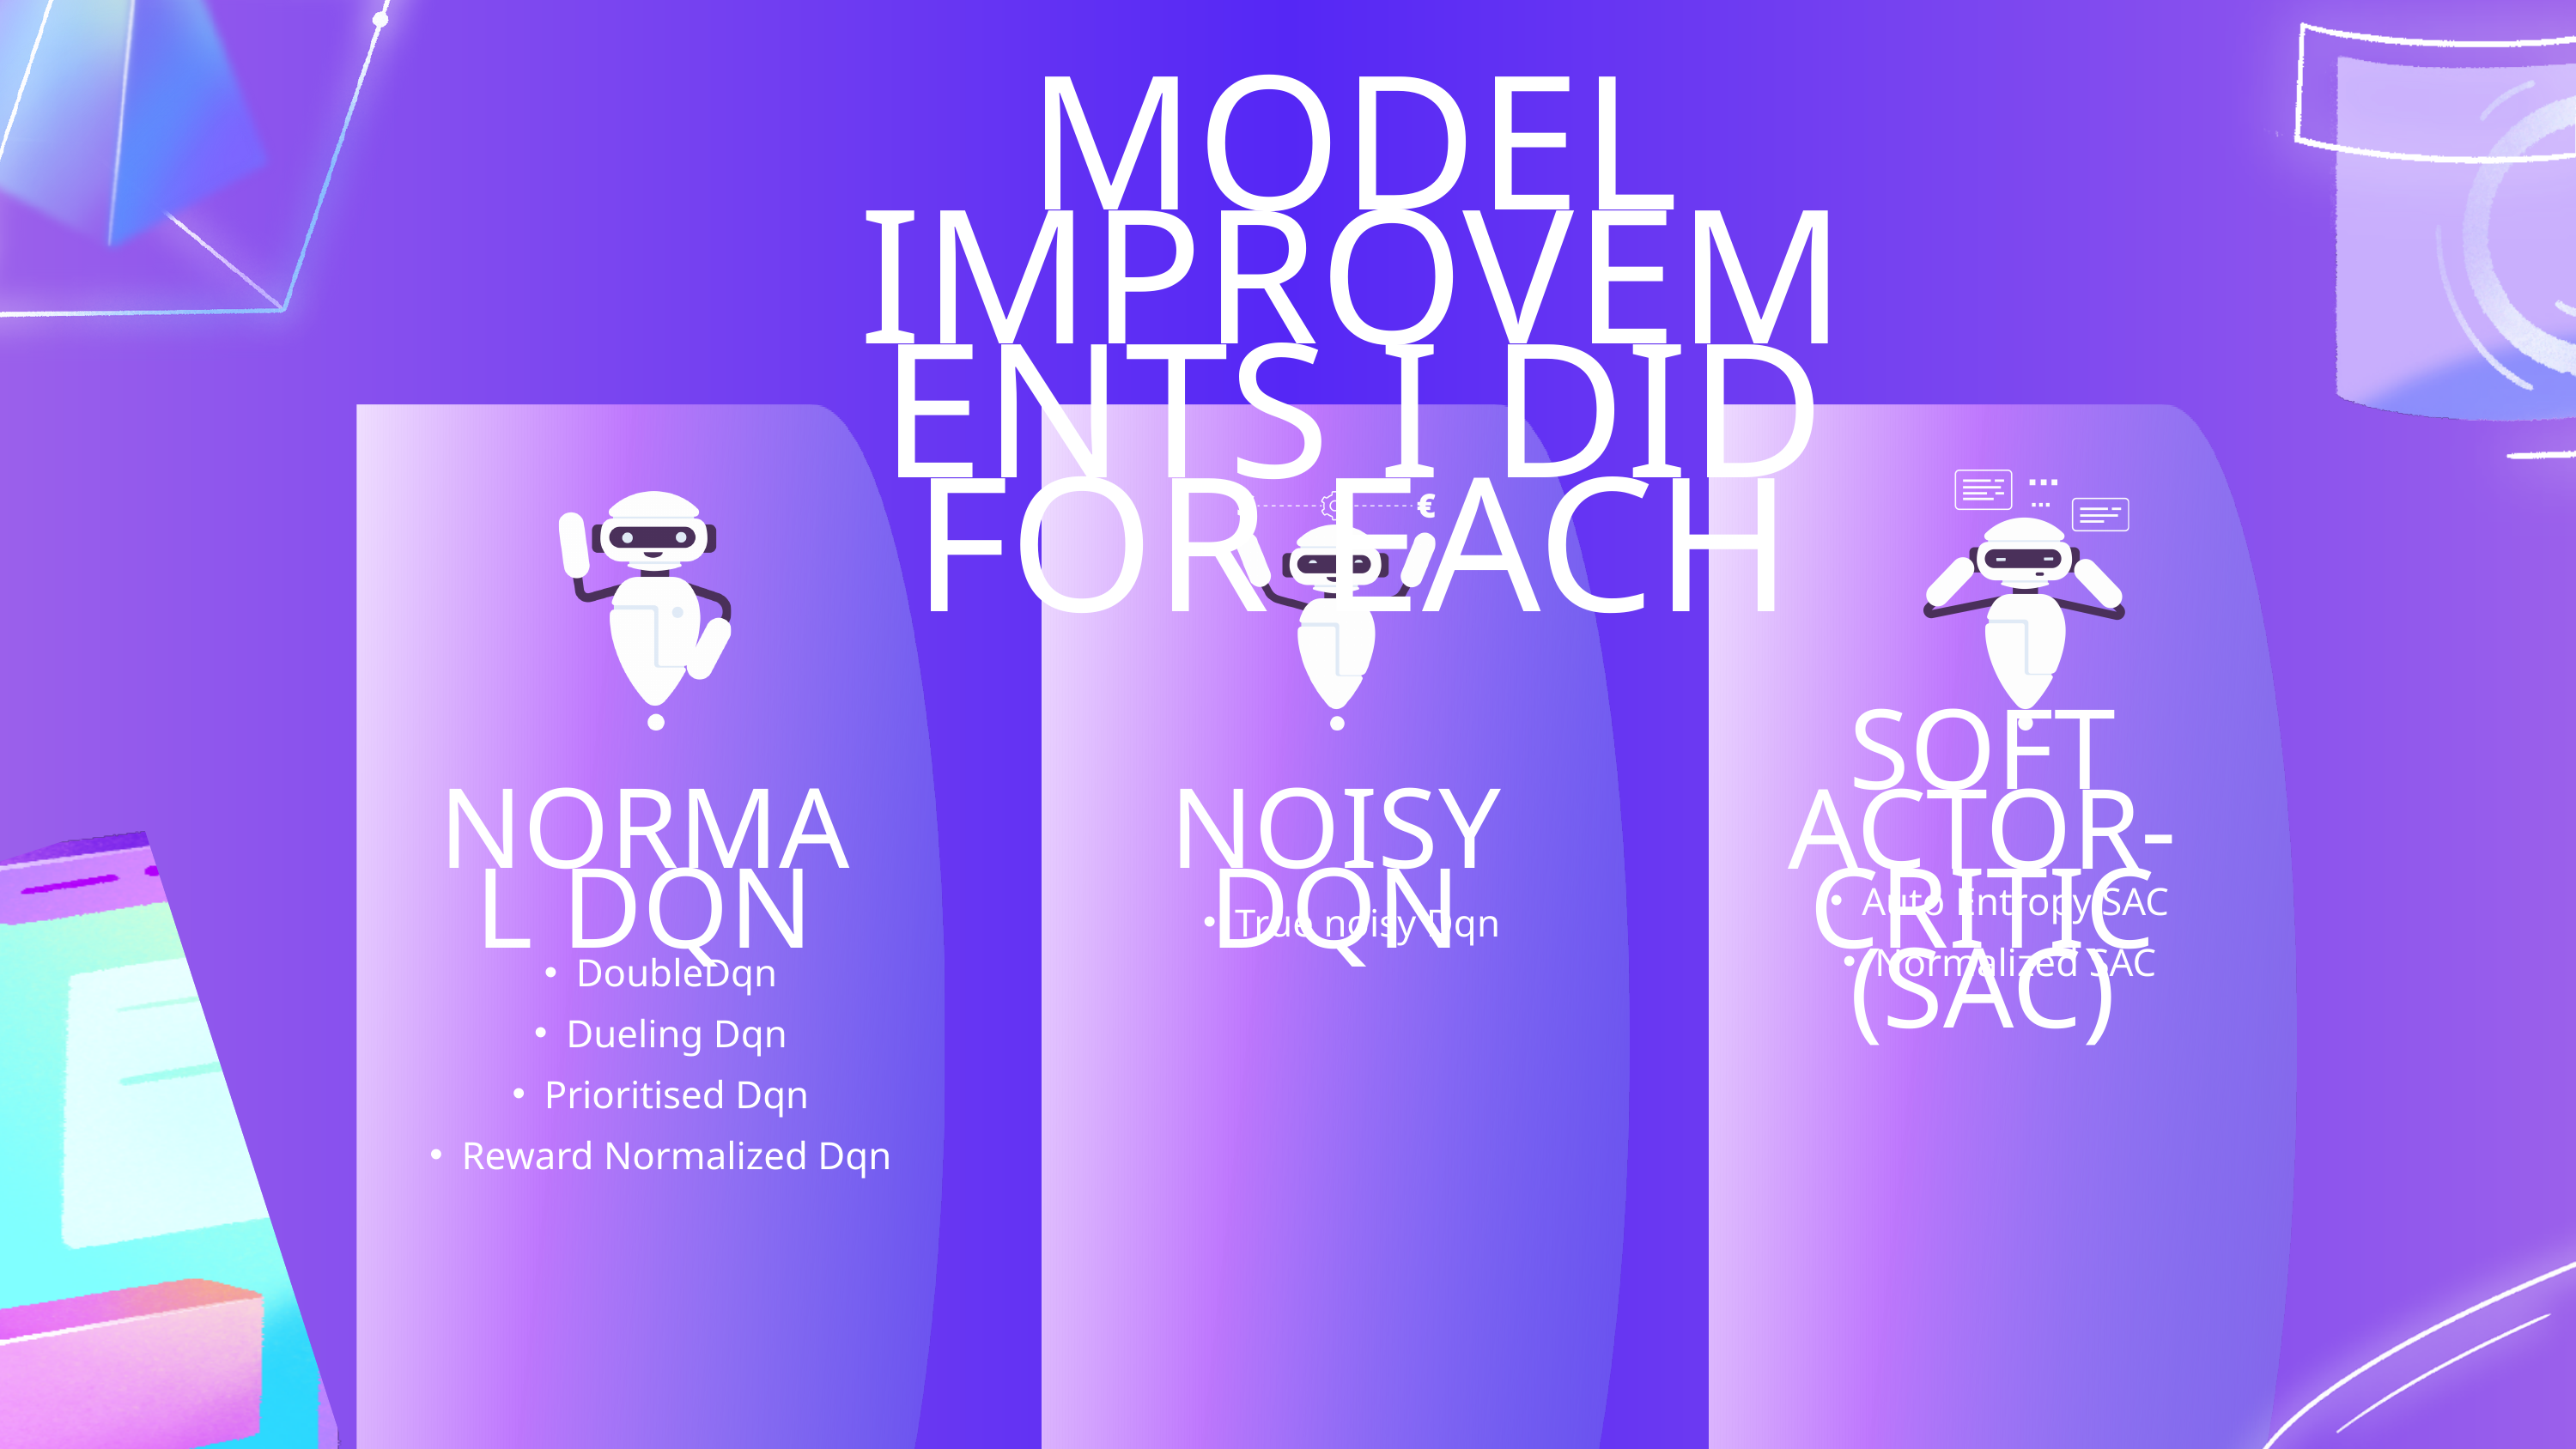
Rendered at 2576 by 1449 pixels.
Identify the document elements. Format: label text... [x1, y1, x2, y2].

text_box SOFT ACTOR-CRITIC (SAC) [1701, 731, 2264, 1051]
text_box [1709, 1051, 2197, 1449]
text_box [0, 816, 345, 1449]
text_box [2216, 0, 2576, 539]
text_box DoubleDqn Dueling Dqn Prioritised Dqn Reward Normalized Dqn [368, 933, 922, 1238]
text_box Auto Entropy SAC Normalized SAC [1770, 862, 2198, 984]
text_box [1709, 404, 2297, 999]
text_box [2197, 999, 2576, 1449]
text_box [1236, 649, 1436, 731]
text_box [356, 404, 945, 1449]
text_box NORMAL DQN [413, 810, 877, 933]
text_box [1042, 649, 1630, 1449]
text_box [558, 491, 732, 731]
text_box [1923, 470, 2129, 731]
text_box MODEL IMPROVEMENTS I DID FOR EACH [811, 112, 1894, 649]
text_box [0, 0, 449, 364]
text_box NOISY DQN [1103, 810, 1568, 971]
text_box True noisy Dqn [1121, 883, 1550, 944]
